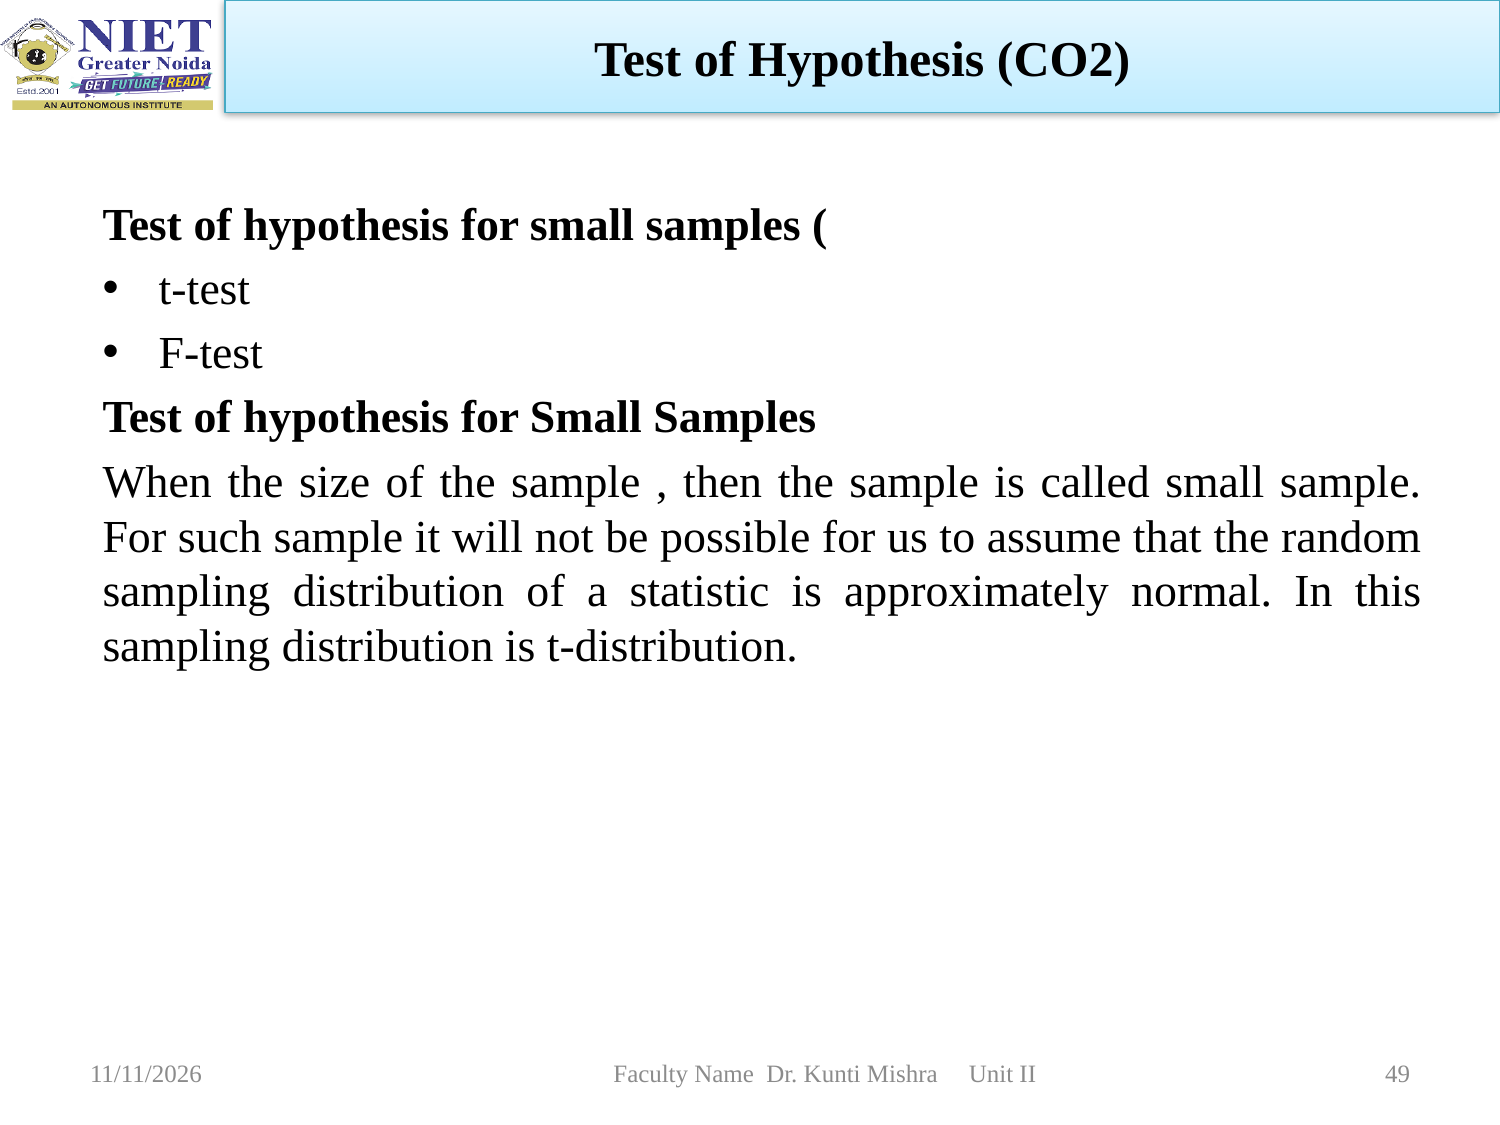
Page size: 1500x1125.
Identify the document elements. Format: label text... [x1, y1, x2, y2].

footer Faculty Name Dr. Kunti Mishra Unit II [412, 1042, 1074, 1103]
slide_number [75, 1042, 412, 1103]
picture [0, 18, 213, 110]
text_box Test of Hypothesis (CO2) [224, 0, 1500, 113]
slide_number 49 [1074, 1042, 1425, 1103]
